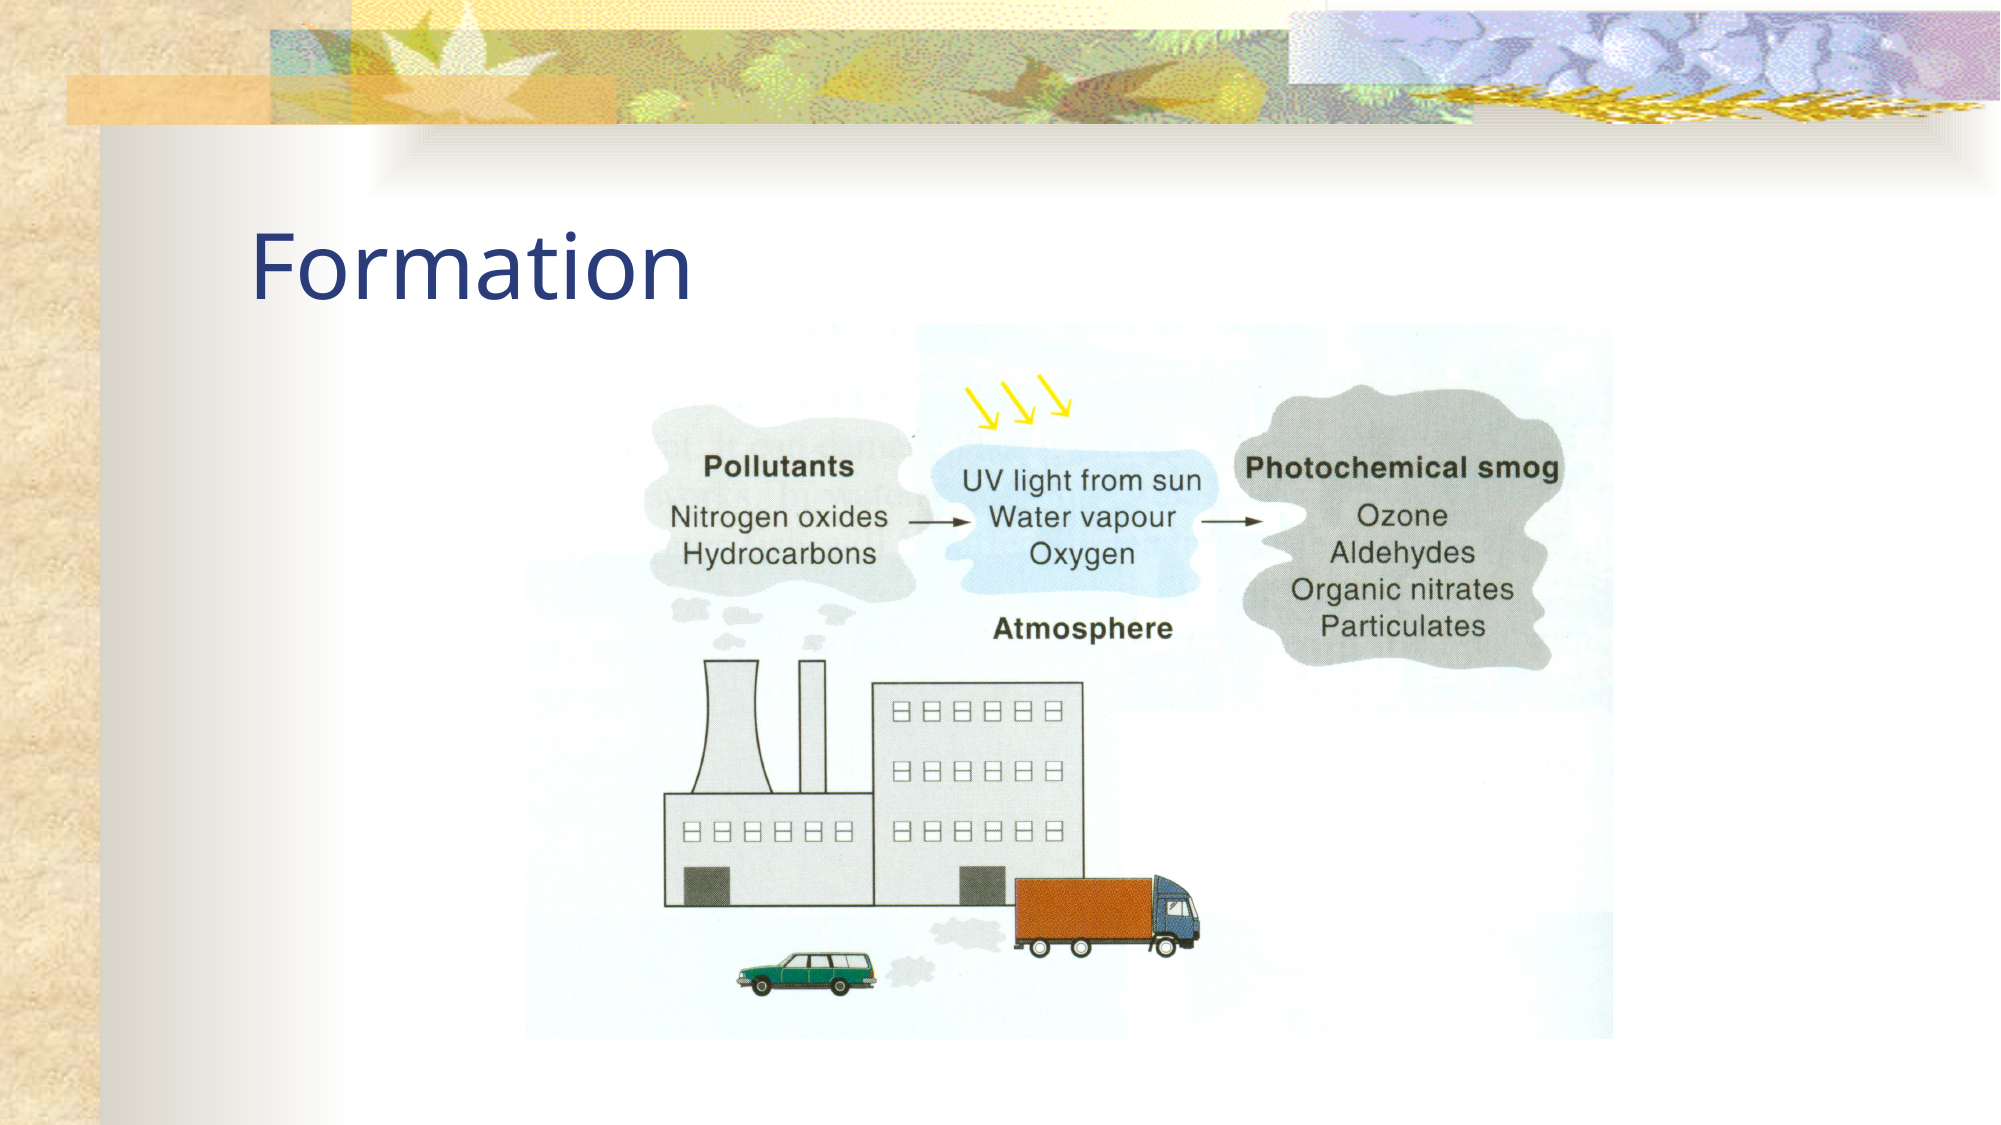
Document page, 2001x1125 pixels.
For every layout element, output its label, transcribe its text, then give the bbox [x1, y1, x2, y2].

title Formation [233, 137, 1934, 325]
picture [524, 324, 1613, 1039]
picture [0, 0, 2000, 1125]
